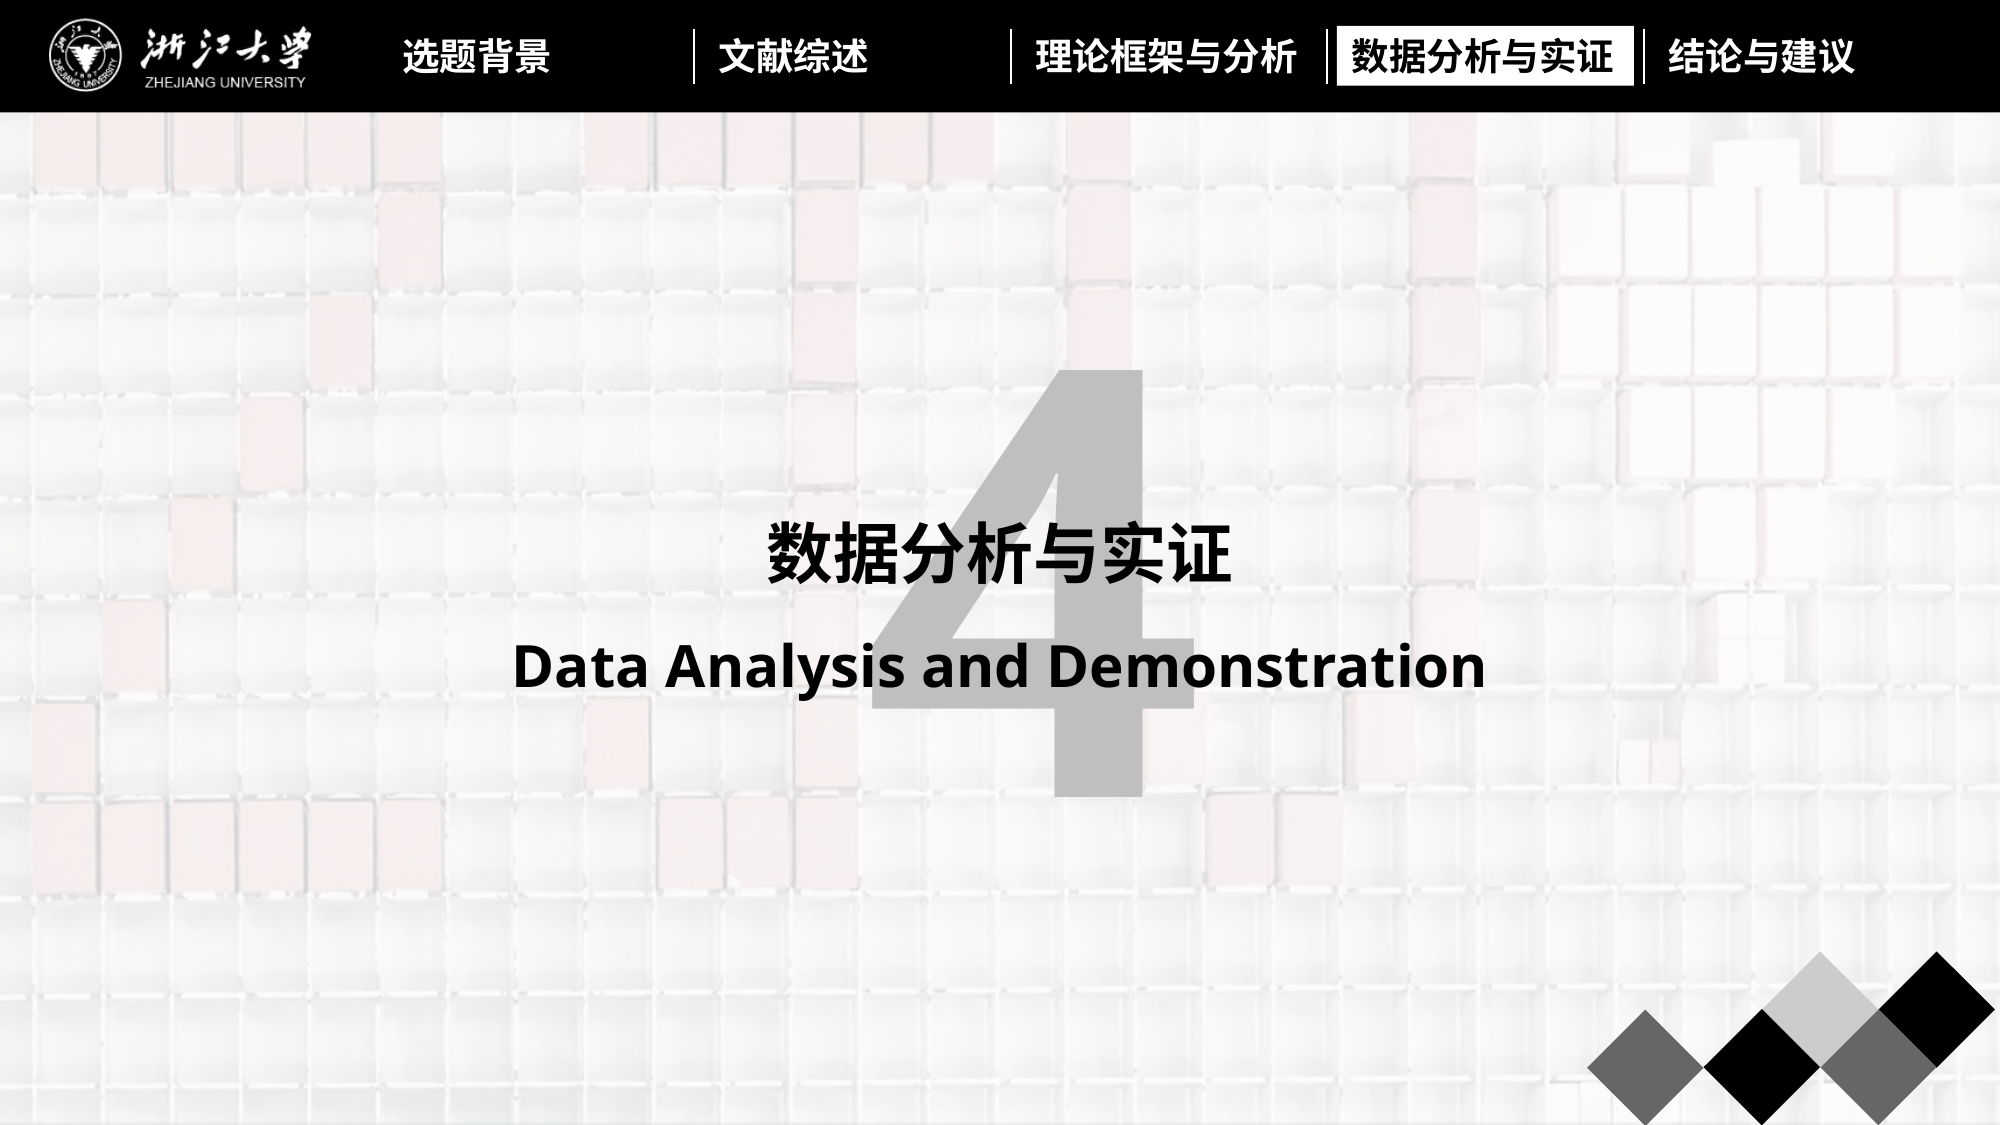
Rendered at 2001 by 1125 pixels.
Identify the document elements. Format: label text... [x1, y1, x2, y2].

text_box [0, 0, 2000, 113]
text_box 结论与建议 [1653, 25, 1951, 86]
text_box 文献综述 [703, 25, 1001, 86]
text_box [1604, 968, 1978, 1109]
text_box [461, 192, 1538, 933]
text_box 选题背景 [387, 25, 685, 86]
text_box 理论框架与分析 [1020, 25, 1318, 86]
text_box 数据分析与实证 [1336, 25, 1634, 86]
picture [49, 16, 323, 96]
